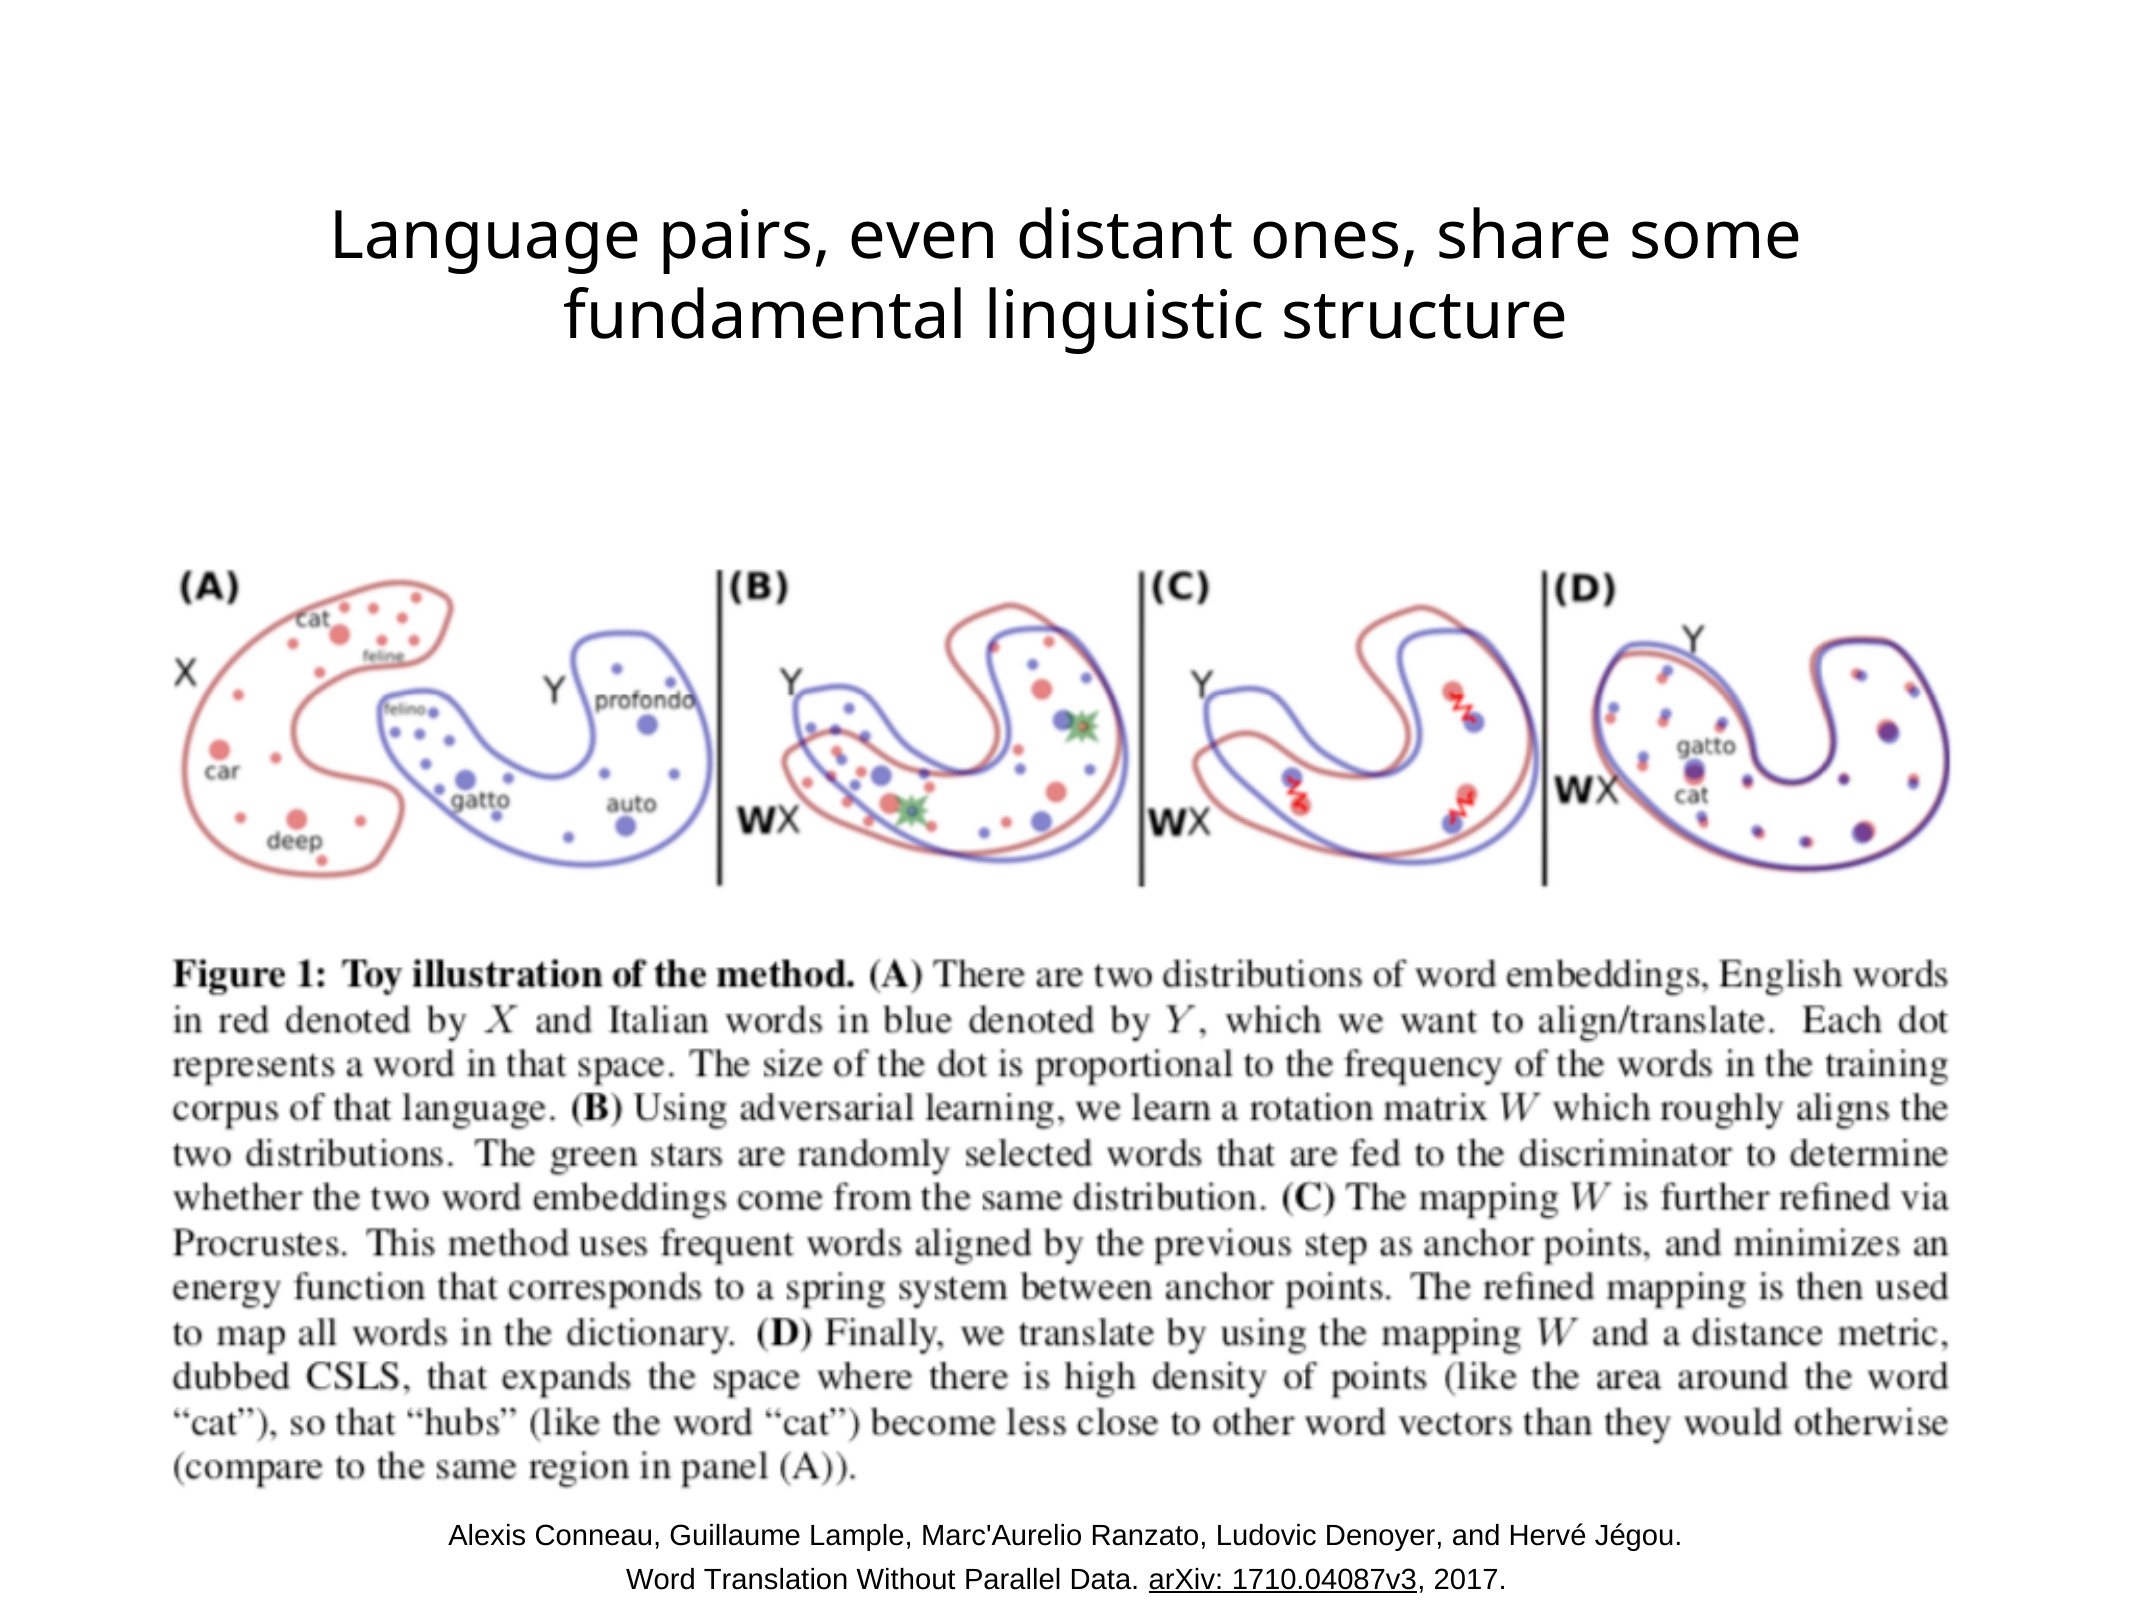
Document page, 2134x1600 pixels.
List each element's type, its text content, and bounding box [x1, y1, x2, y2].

picture [160, 545, 1973, 1512]
text_box Language pairs, even distant ones, share some fundamental linguistic structure [208, 191, 1926, 378]
text_box Alexis Conneau, Guillaume Lample, Marc'Aurelio Ranzato, Ludovic Denoyer, and Hervé Jégou. Word Translation Without Parallel Data. arXiv: 1710.04087v3, 2017. [430, 1512, 1703, 1600]
